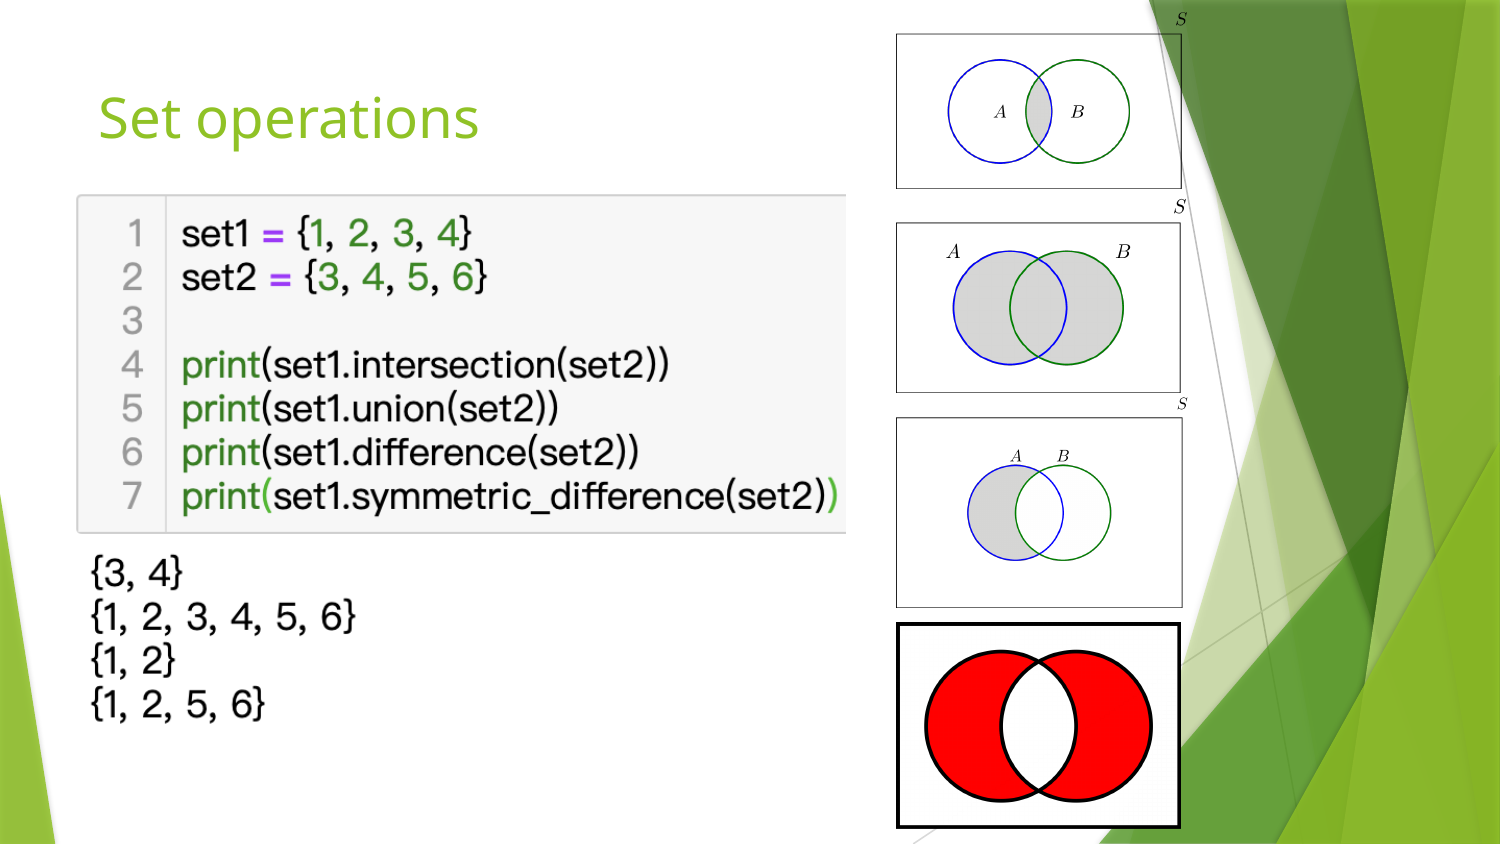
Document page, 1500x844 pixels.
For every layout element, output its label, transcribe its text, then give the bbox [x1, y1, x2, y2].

picture [896, 5, 1193, 189]
picture [896, 191, 1193, 608]
picture [896, 621, 1181, 830]
picture [70, 187, 847, 733]
title Set operations [83, 75, 892, 238]
